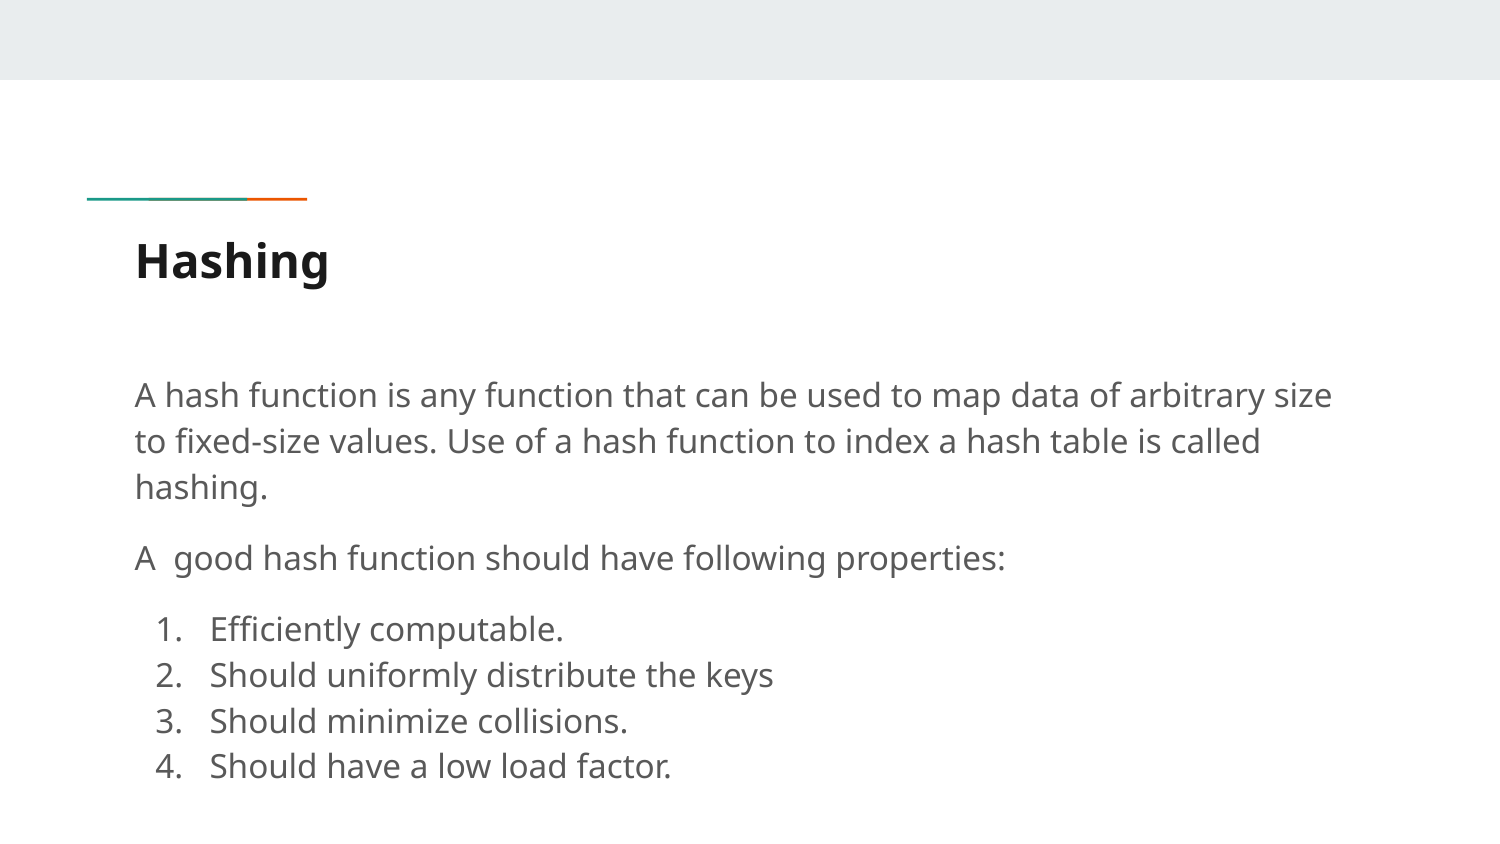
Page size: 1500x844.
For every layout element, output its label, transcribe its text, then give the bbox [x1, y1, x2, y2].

title Hashing [119, 216, 1381, 305]
list A hash function is any function that can be used to map data of arbitrary size to fixed-size values. Use of a hash function to index a hash table is called hashing. A good hash function should have following properties: Efficiently computable. Should uniformly distribute the keys Should minimize collisions. Should have a low load factor. [119, 353, 1381, 781]
